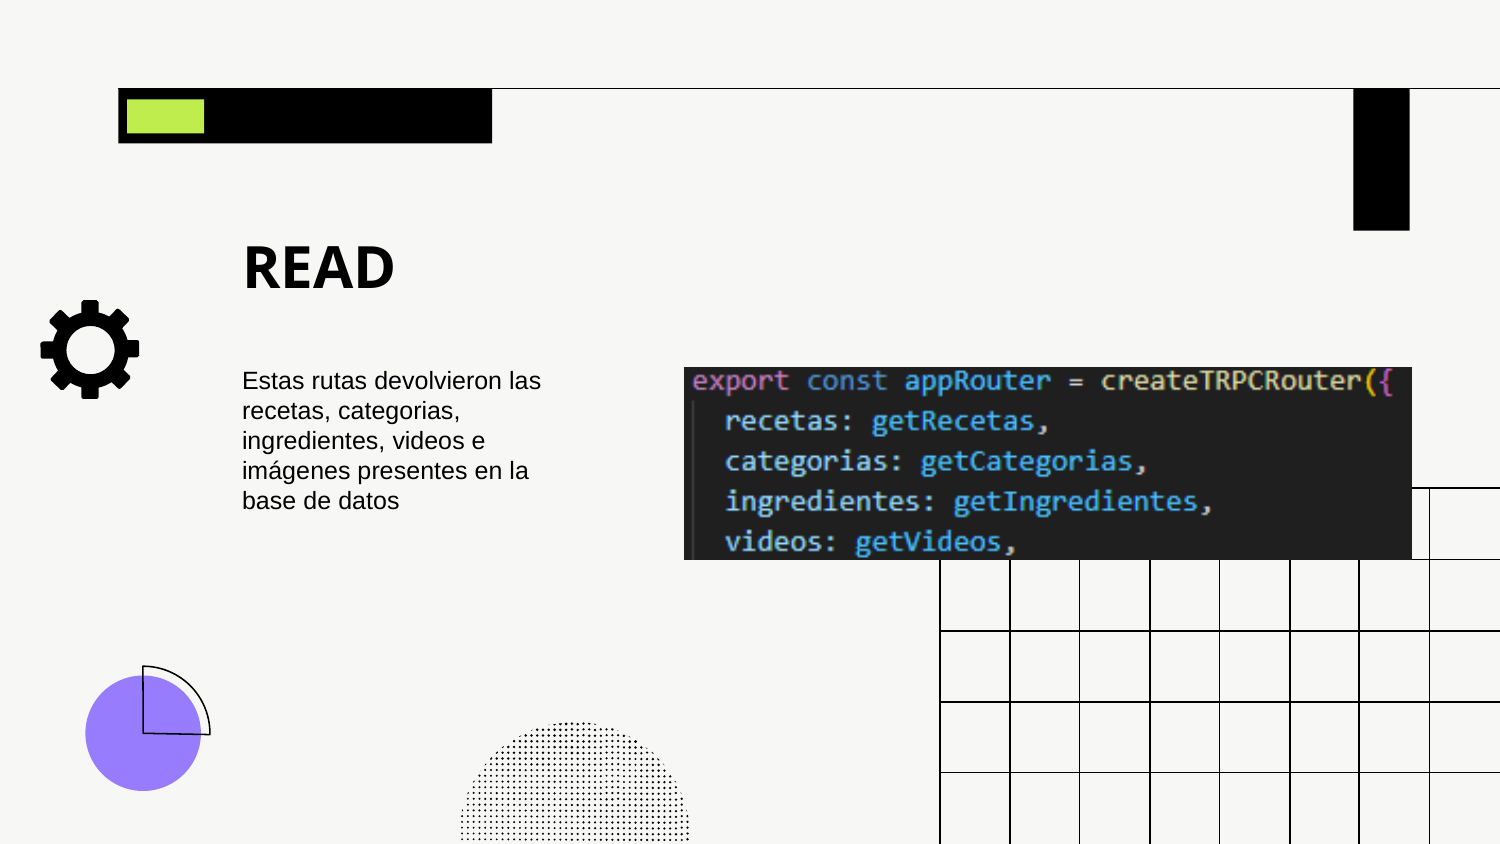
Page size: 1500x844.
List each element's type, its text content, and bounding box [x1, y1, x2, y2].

title READ [227, 199, 598, 315]
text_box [118, 94, 493, 144]
subtitle Estas rutas devolvieron las recetas, categorias, ingredientes, videos e imágenes presentes en la base de datos [227, 349, 598, 535]
text_box [1353, 96, 1410, 231]
text_box [40, 300, 140, 399]
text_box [76, 665, 211, 801]
picture [684, 366, 1412, 561]
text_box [939, 486, 1500, 844]
